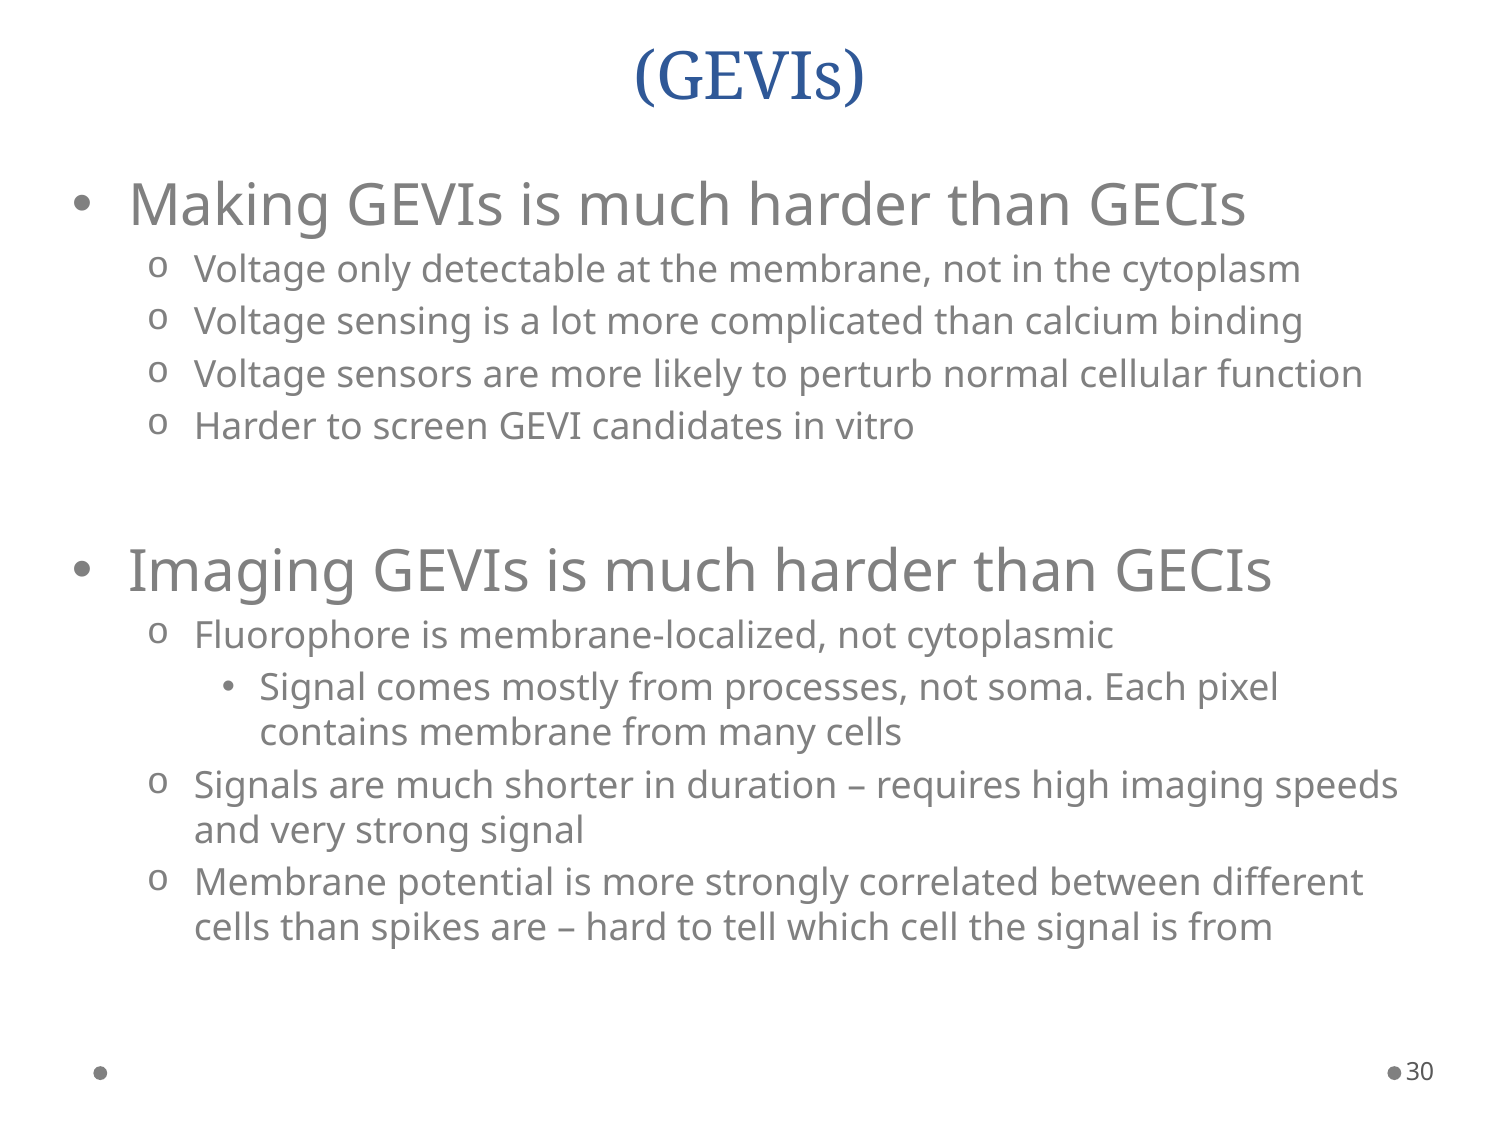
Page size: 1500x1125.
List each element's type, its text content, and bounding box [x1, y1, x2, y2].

slide_number 30 [1401, 1042, 1494, 1103]
title Genetically encoded voltage indicators (GEVIs) [0, 0, 1500, 121]
list Making GEVIs is much harder than GECIs Voltage only detectable at the membrane, not in the cytoplasm Voltage sensing is a lot more complicated than calcium binding Voltage sensors are more likely to perturb normal cellular function Harder to screen GEVI candidates in vitro Imaging GEVIs is much harder than GECIs Fluorophore is membrane-localized, not cytoplasmic Signal comes mostly from processes, not soma. Each pixel contains membrane from many cells Signals are much shorter in duration – requires high imaging speeds and very strong signal Membrane potential is more strongly correlated between different cells than spikes are – hard to tell which cell the signal is from [56, 159, 1450, 1032]
